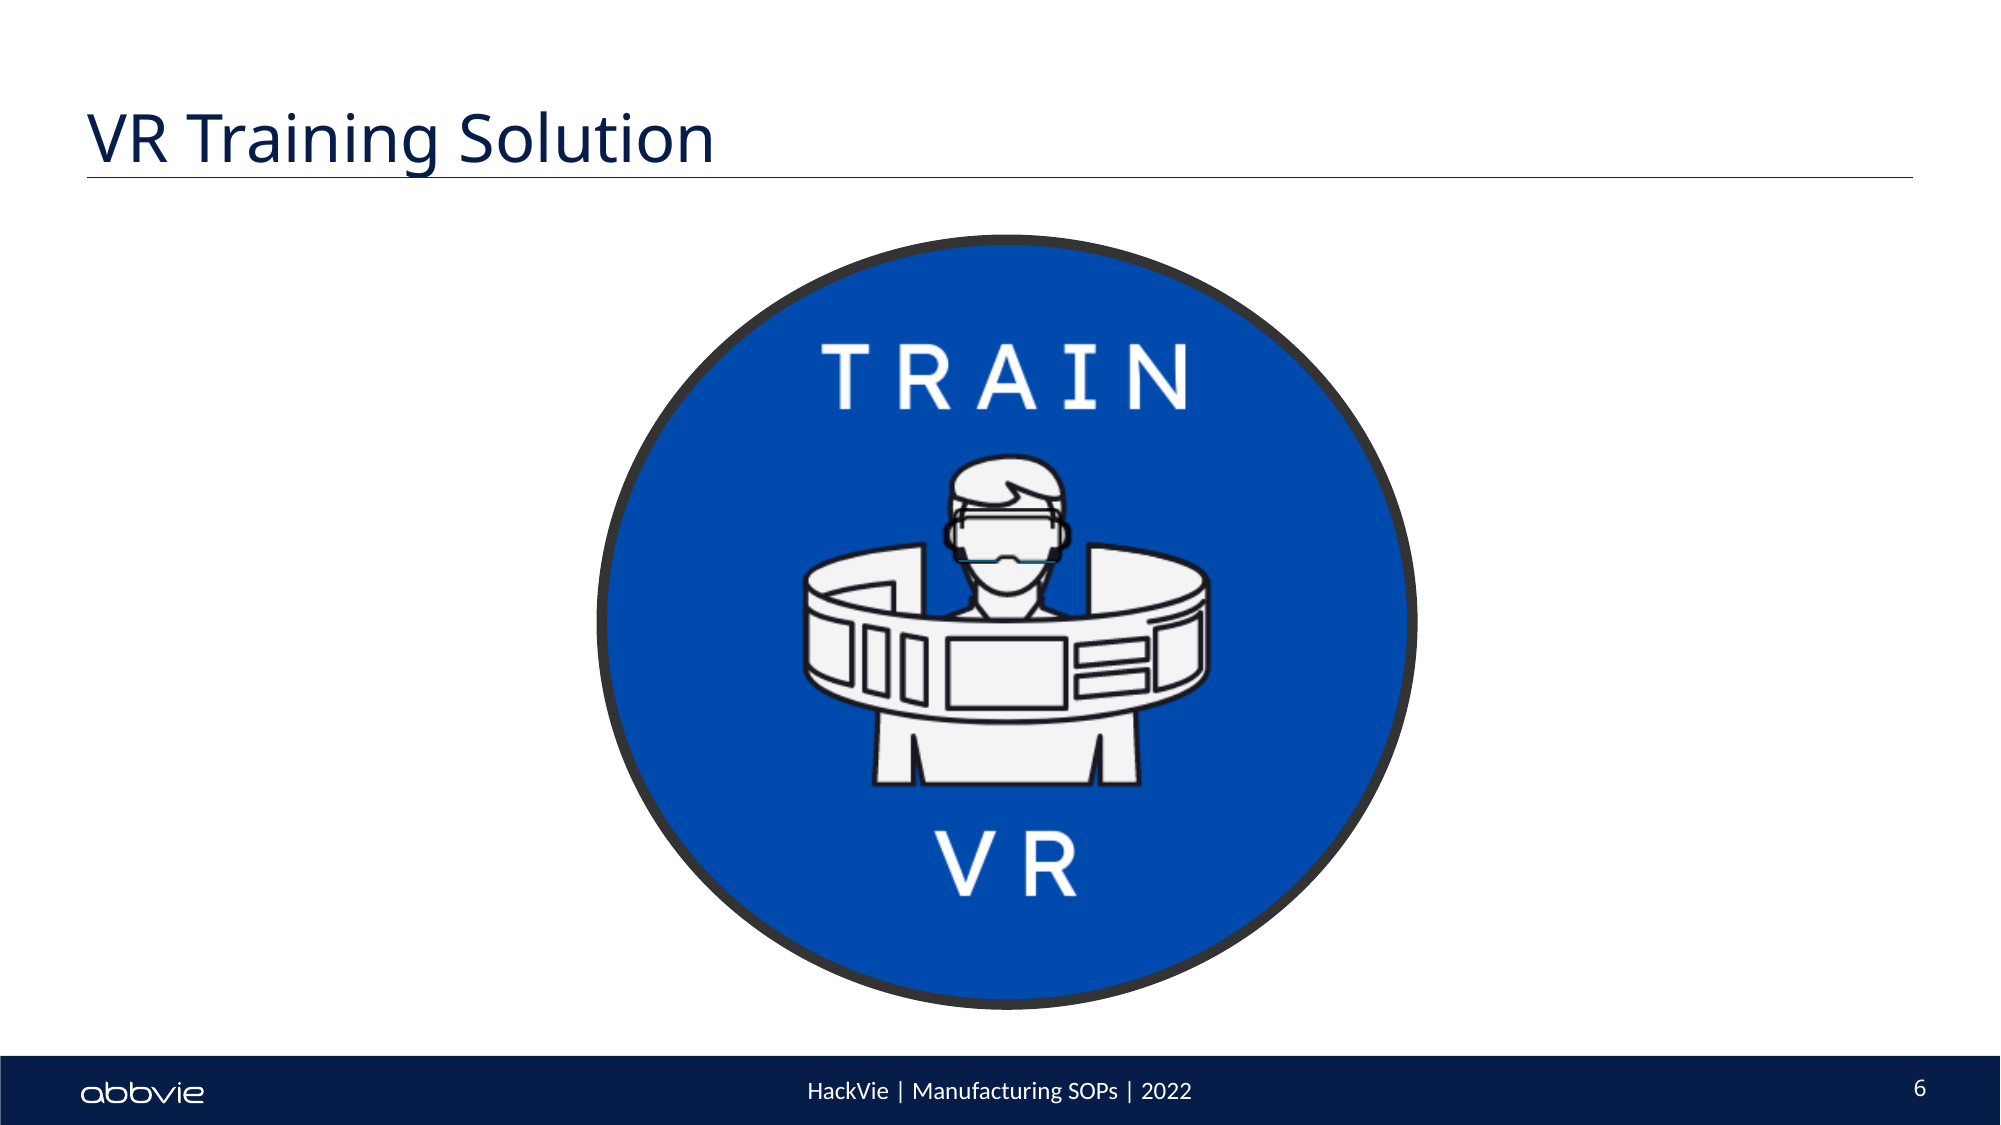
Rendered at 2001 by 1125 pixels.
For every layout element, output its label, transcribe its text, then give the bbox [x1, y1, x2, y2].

picture [601, 239, 1413, 1005]
title VR Training Solution [87, 49, 1913, 178]
text_box HackVie | Manufacturing SOPs | 2022 [754, 1066, 1246, 1112]
